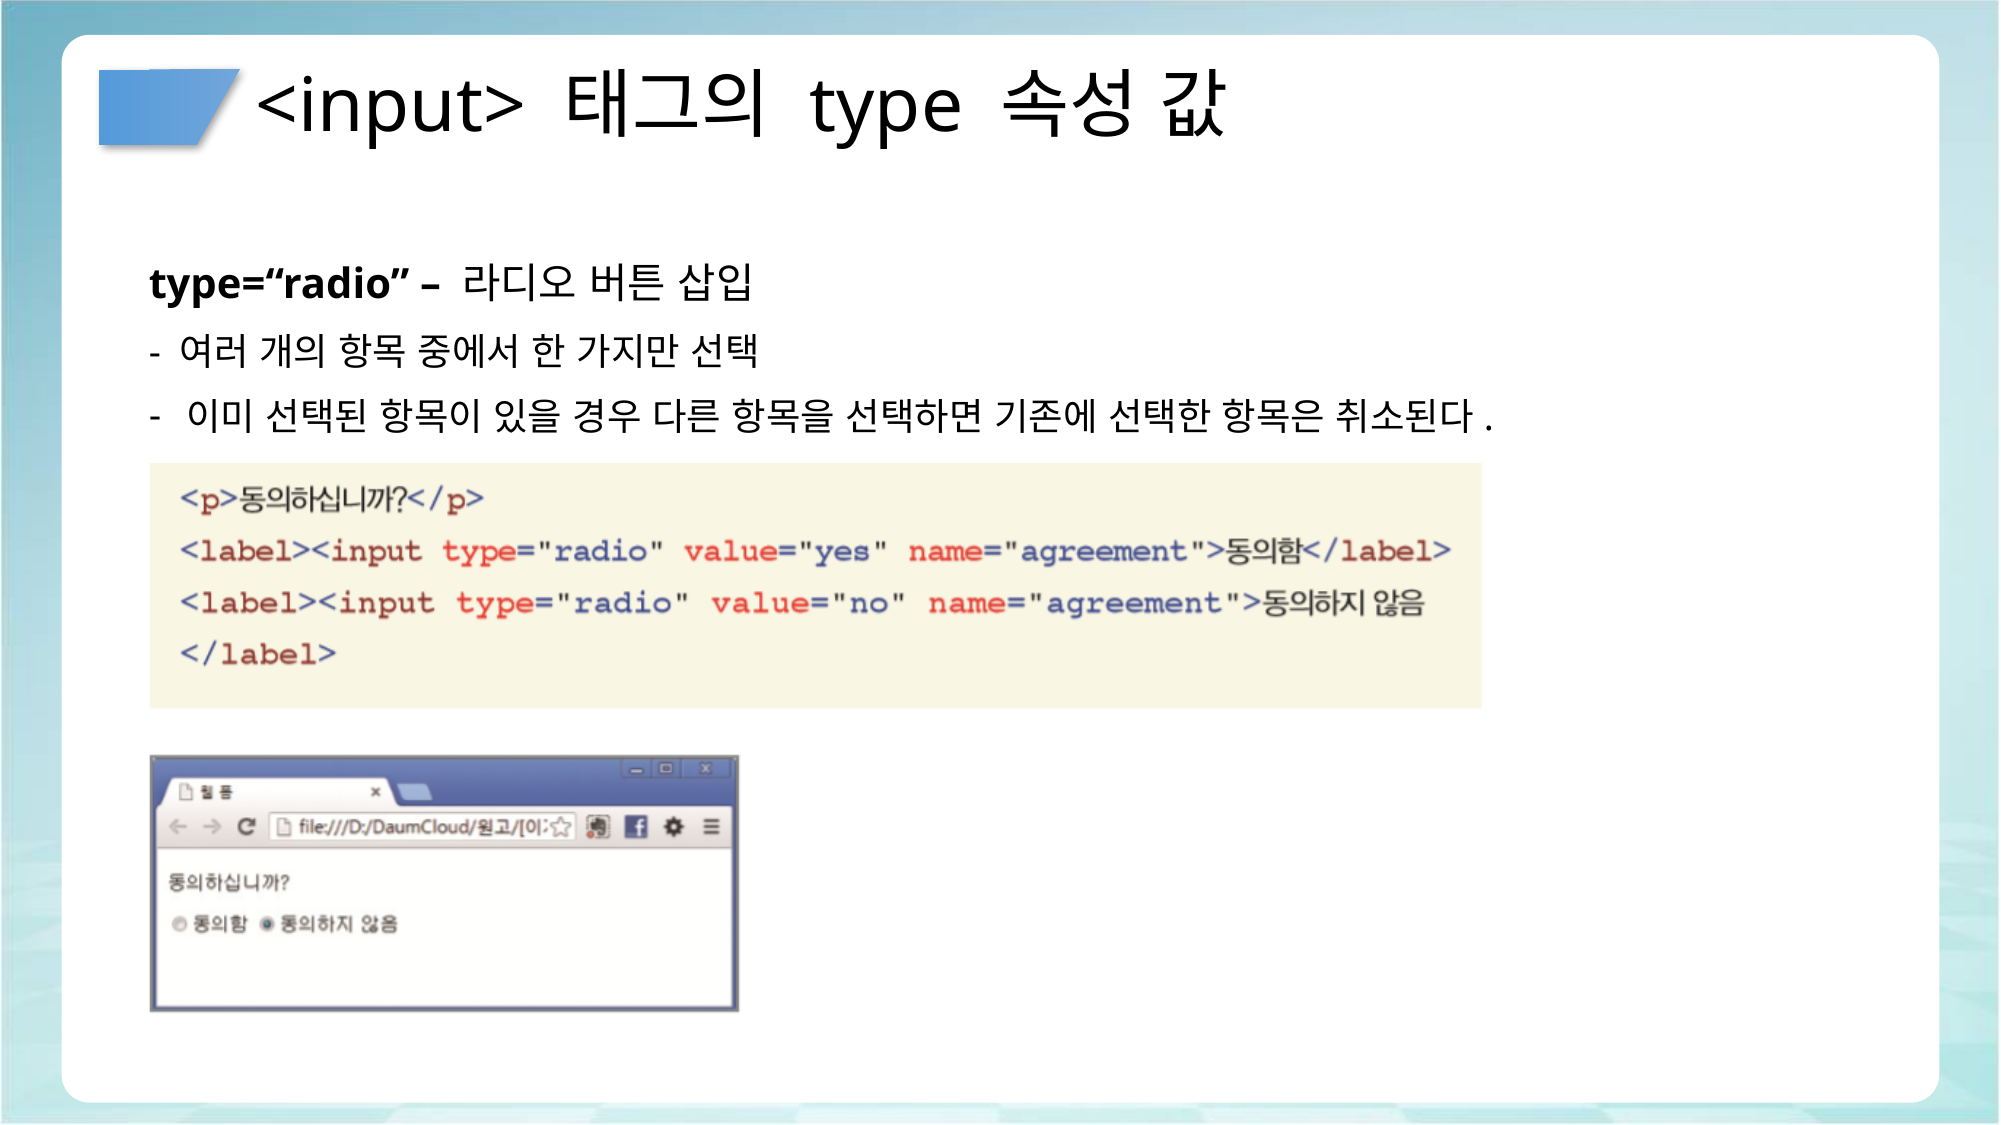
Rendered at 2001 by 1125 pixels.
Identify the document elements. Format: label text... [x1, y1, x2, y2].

picture [0, 0, 2001, 1125]
title <input> 태그의 type 속성 값 [240, 49, 1809, 165]
text_box type=“radio” – 라디오 버튼 삽입 - 여러 개의 항목 중에서 한 가지만 선택 이미 선택된 항목이 있을 경우 다른 항목을 선택하면 기존에 선택한 항목은 취소된다. [134, 224, 1868, 1028]
